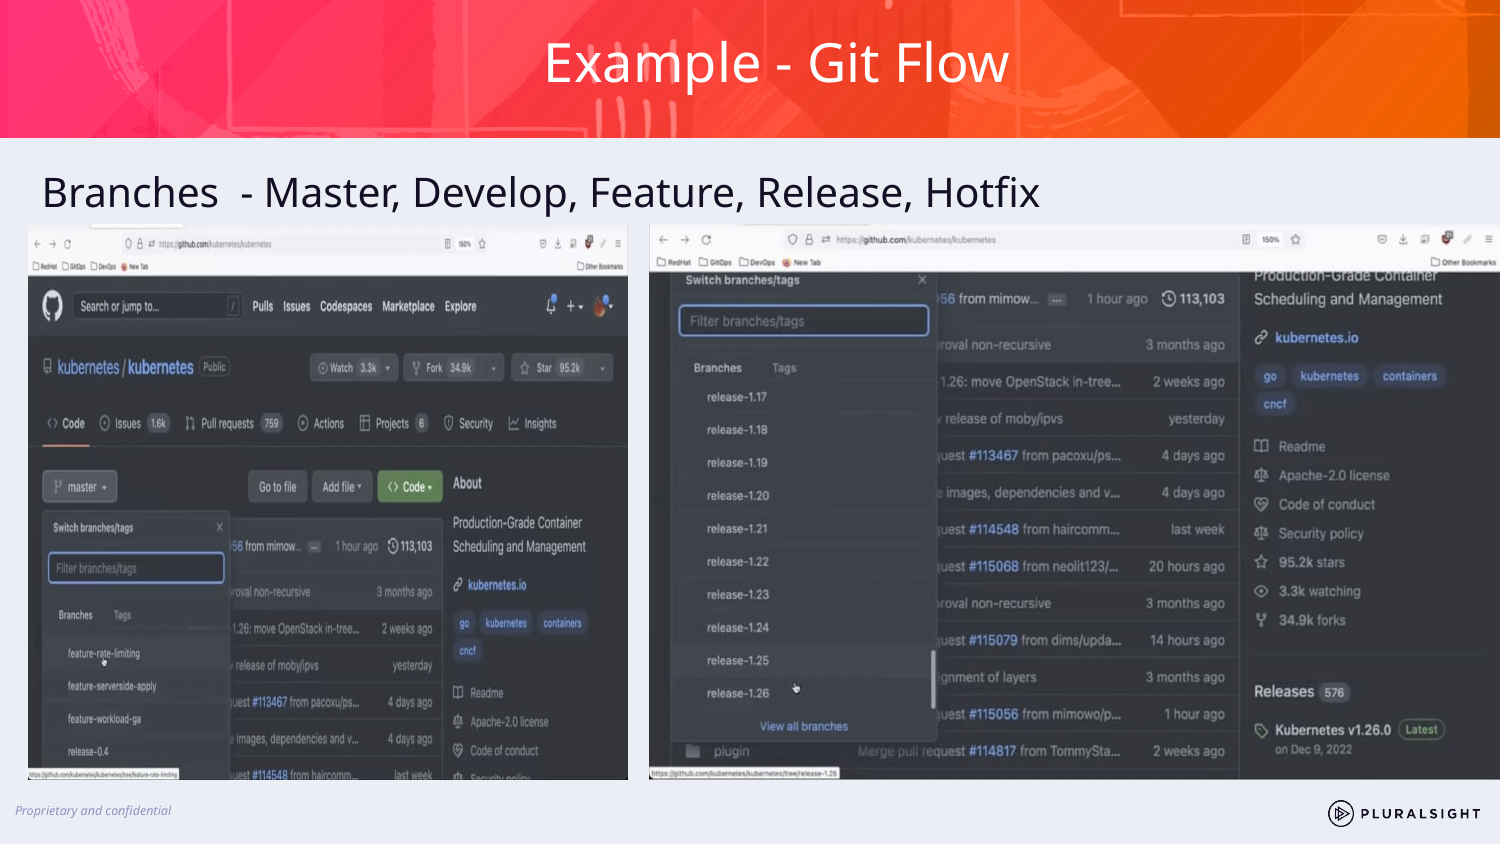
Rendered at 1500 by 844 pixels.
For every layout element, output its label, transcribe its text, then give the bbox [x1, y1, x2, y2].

picture [1328, 800, 1480, 827]
list Branches - Master, Develop, Feature, Release, Hotfix [41, 166, 1442, 218]
picture [648, 224, 1500, 781]
picture [0, 0, 1500, 138]
picture [28, 224, 628, 781]
